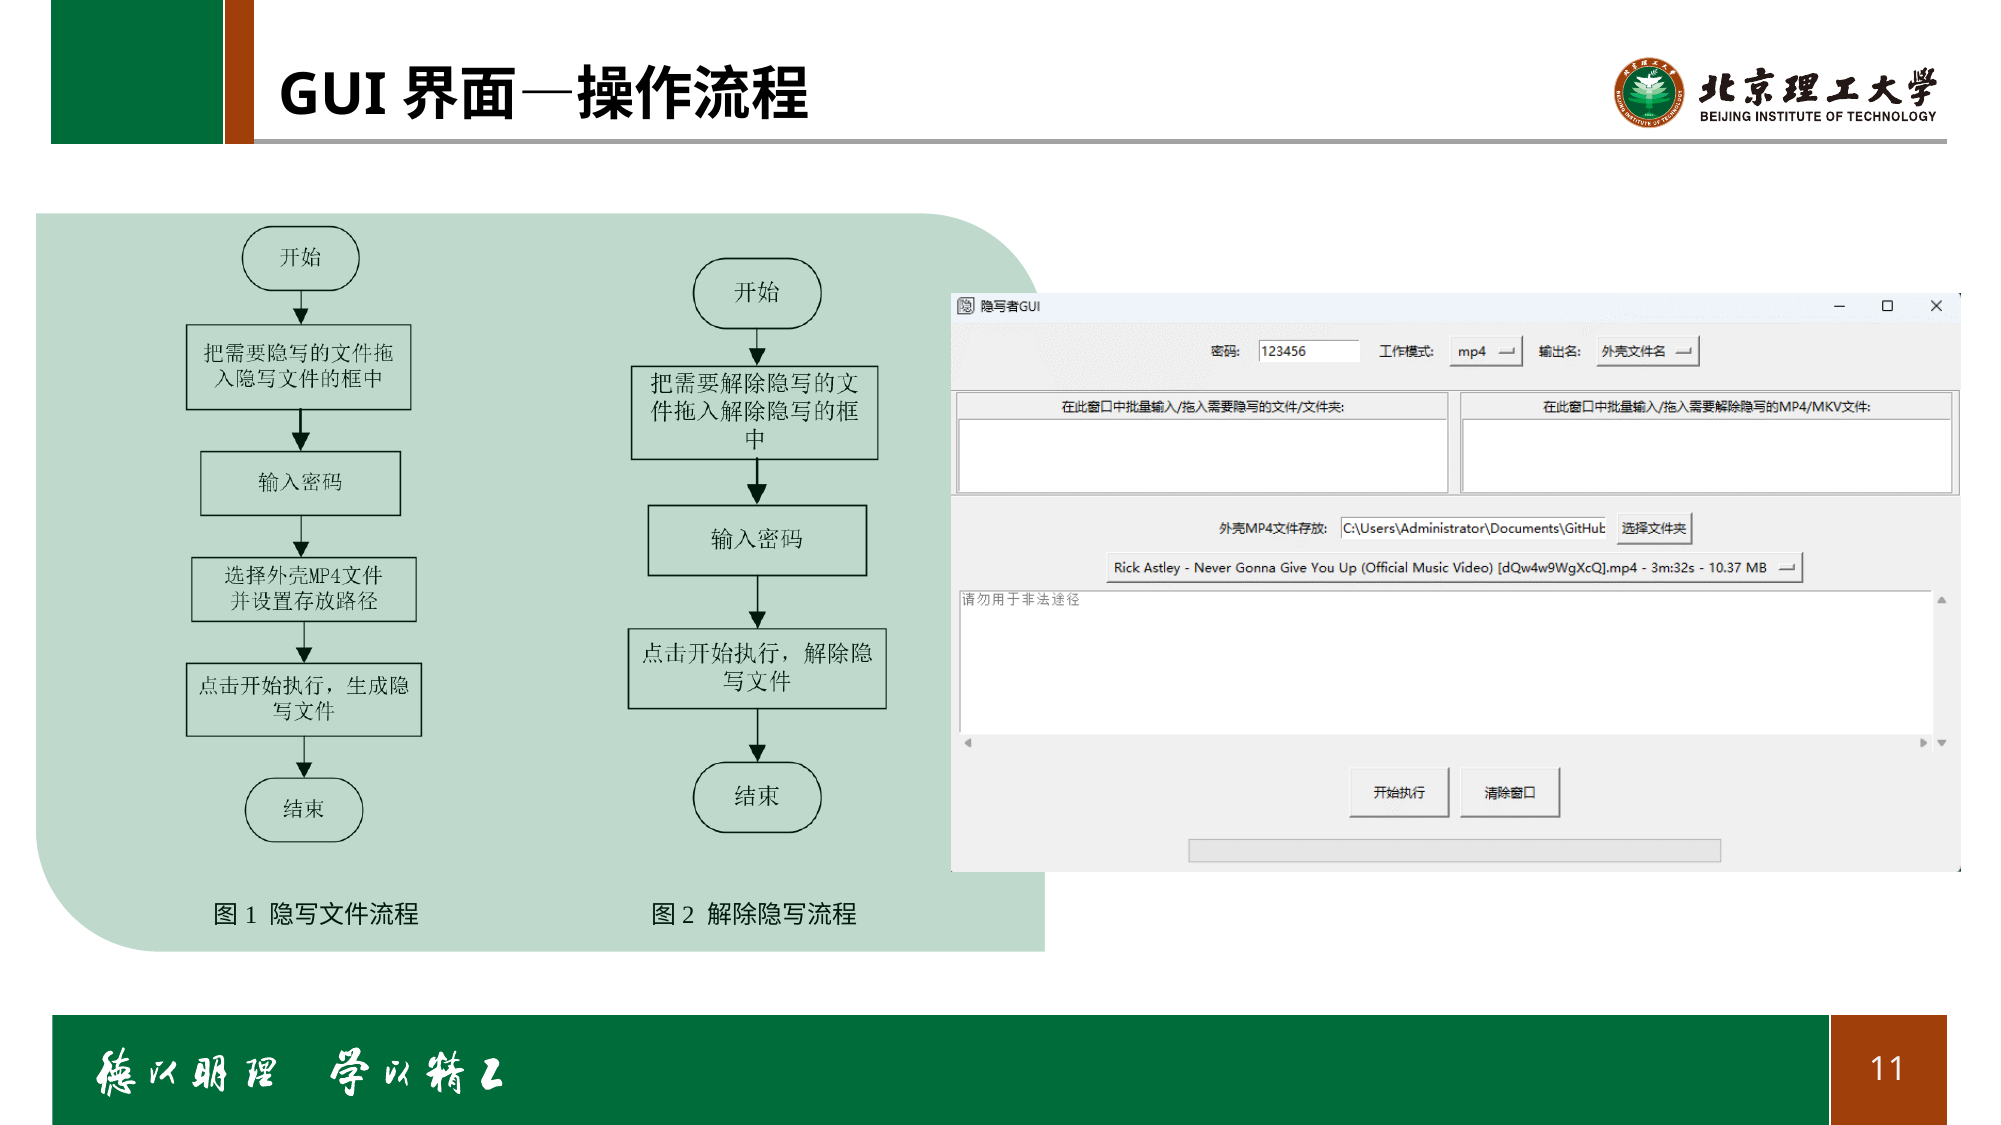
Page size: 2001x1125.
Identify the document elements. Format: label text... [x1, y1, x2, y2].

picture [951, 293, 1961, 872]
title GUI界面—操作流程 [263, 56, 1682, 136]
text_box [34, 200, 1046, 953]
